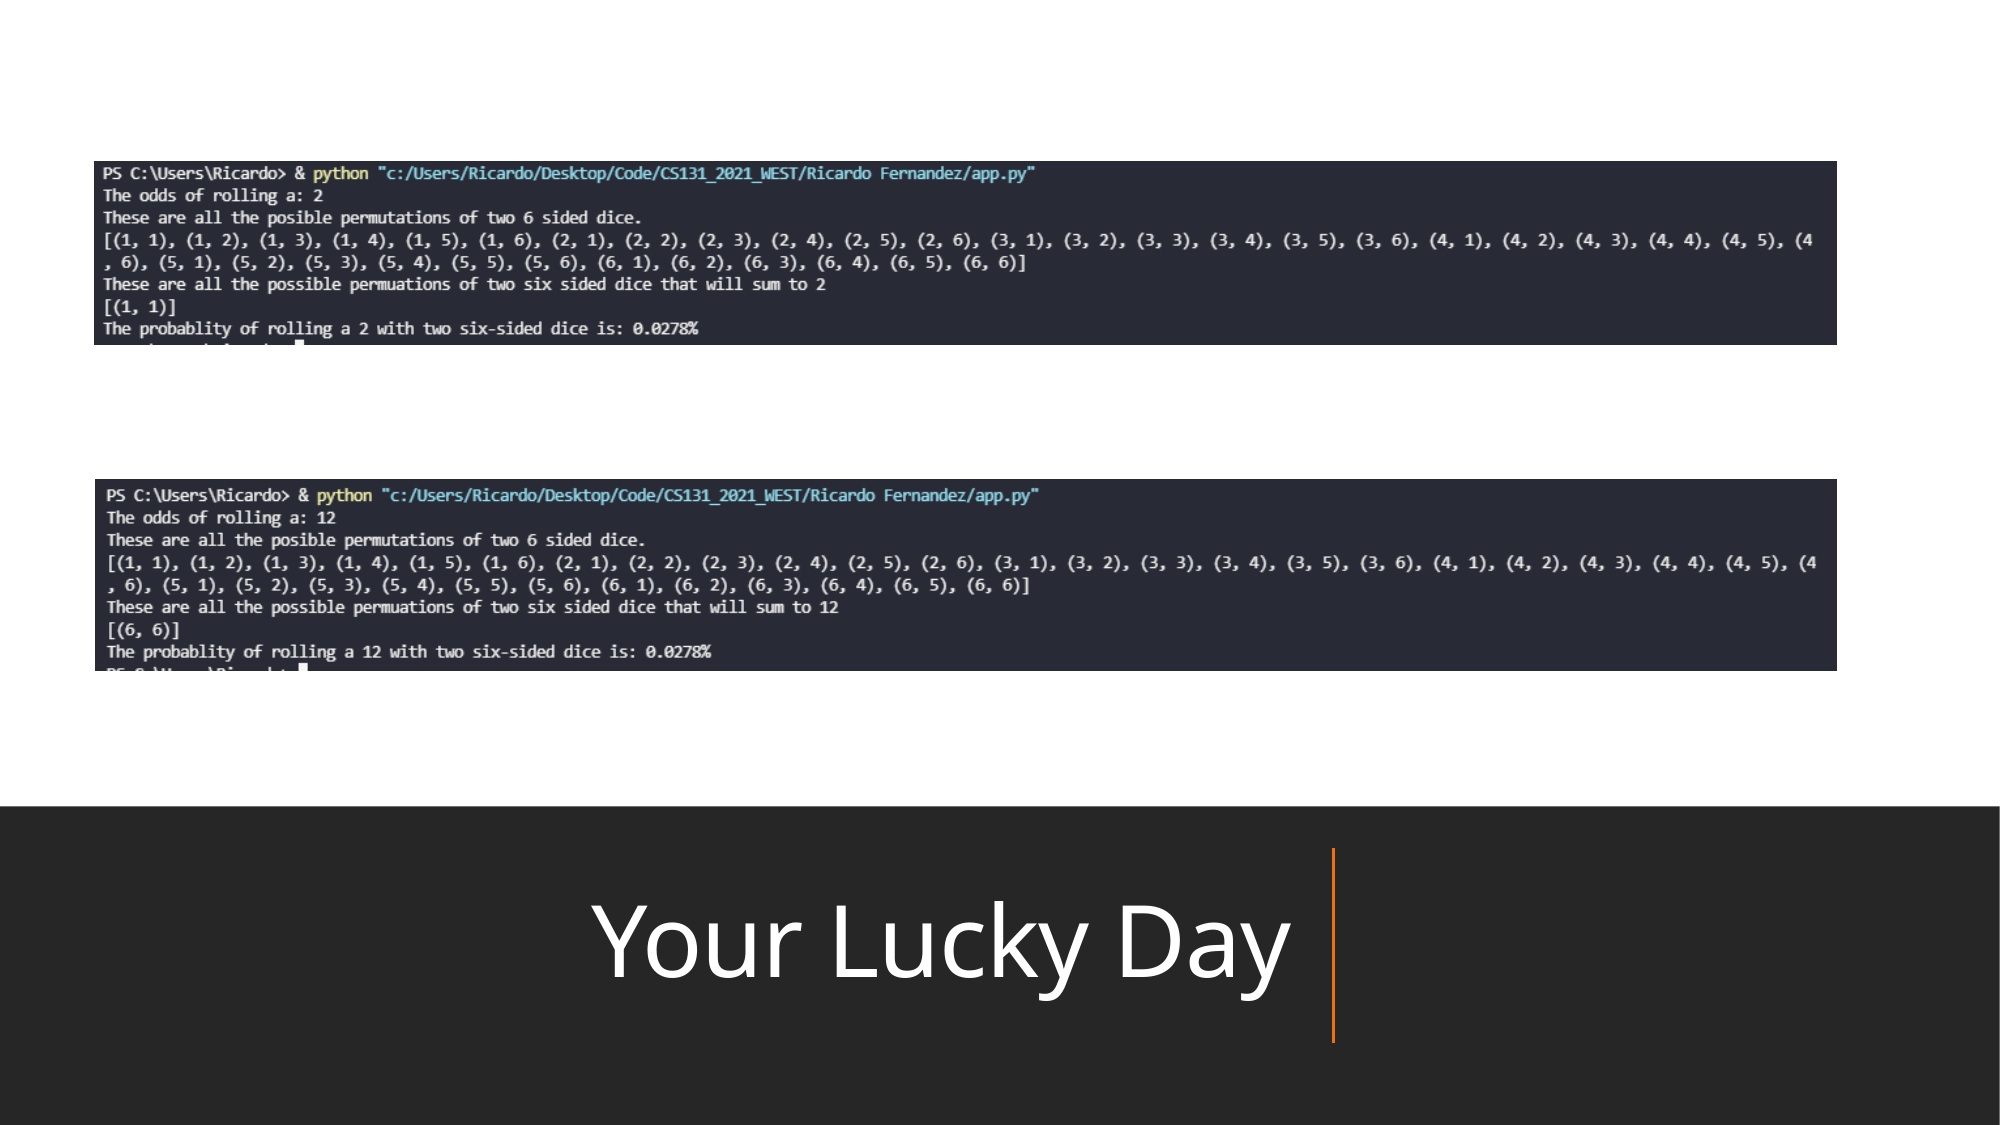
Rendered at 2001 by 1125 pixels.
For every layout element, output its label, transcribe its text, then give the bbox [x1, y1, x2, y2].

picture [94, 478, 1837, 672]
text_box [0, 805, 2000, 1125]
title Your Lucky Day [135, 840, 1307, 1050]
text_box [0, 0, 2000, 805]
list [93, 160, 1837, 345]
